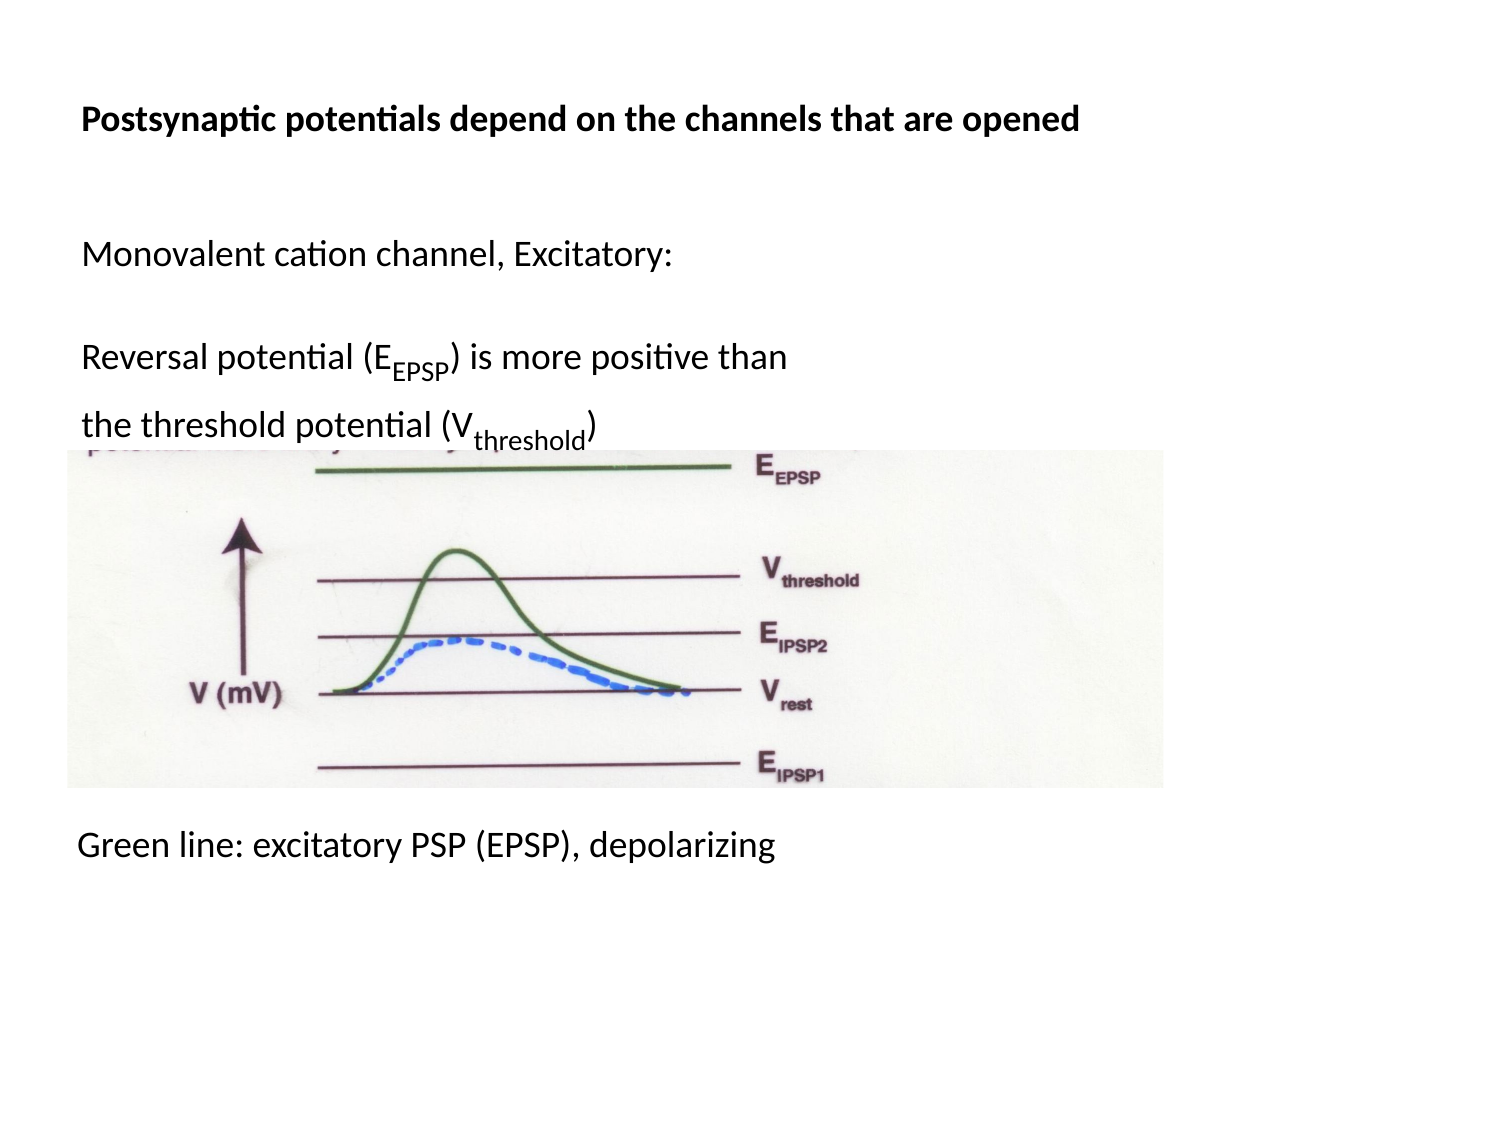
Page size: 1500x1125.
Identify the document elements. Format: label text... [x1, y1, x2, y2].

text_box Green line: excitatory PSP (EPSP), depolarizing [62, 812, 1425, 918]
text_box Postsynaptic potentials depend on the channels that are opened Monovalent cation channel, Excitatory: Reversal potential (EEPSP) is more positive than the threshold potential (Vthreshold) [66, 87, 1097, 449]
picture [67, 449, 1164, 788]
